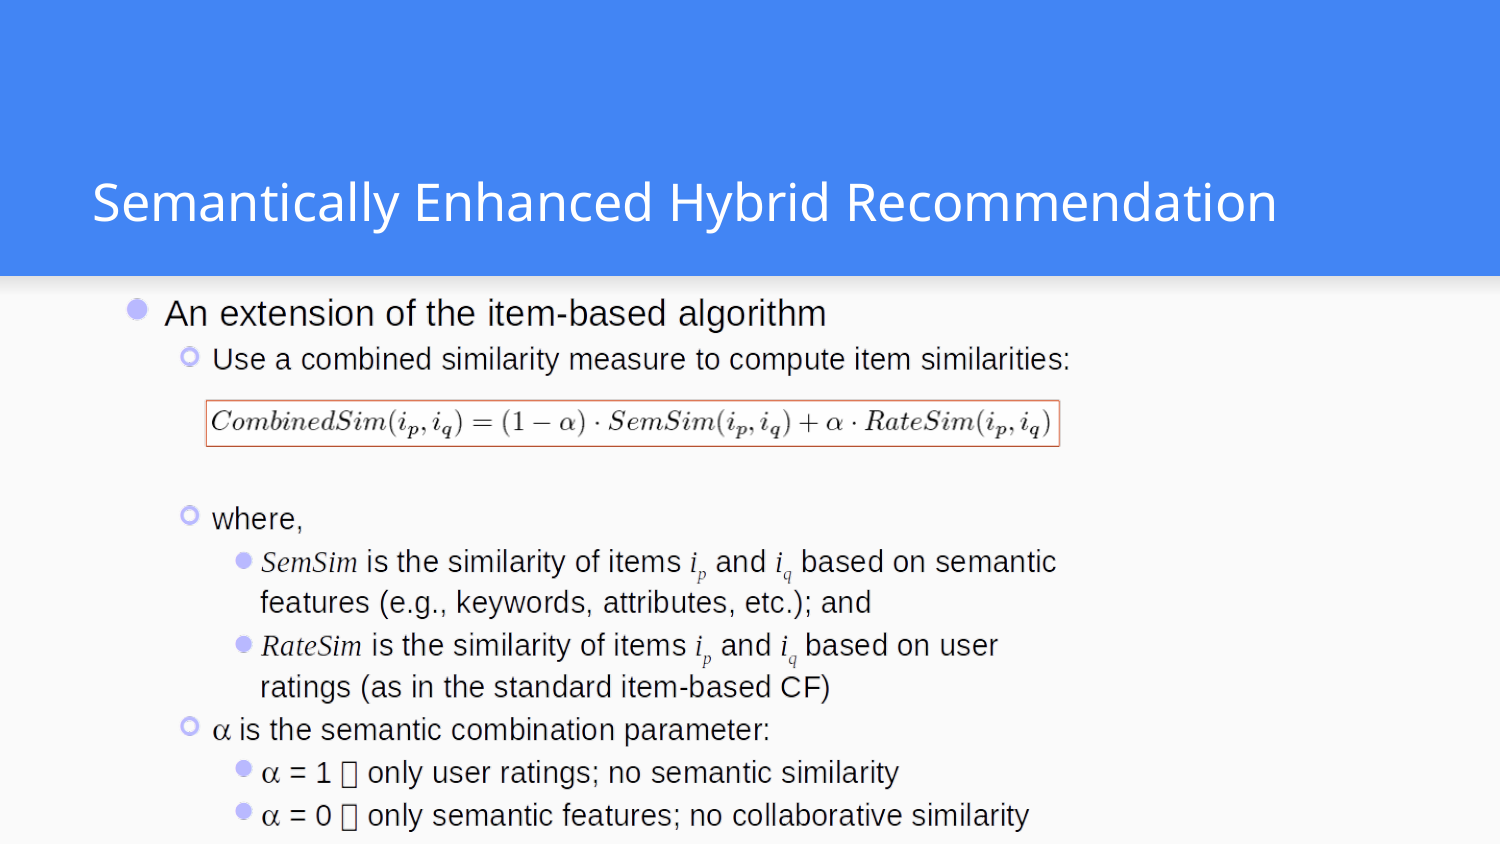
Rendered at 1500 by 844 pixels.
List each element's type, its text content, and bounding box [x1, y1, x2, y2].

picture [112, 284, 1105, 832]
title Semantically Enhanced Hybrid Recommendation [77, 121, 1427, 248]
